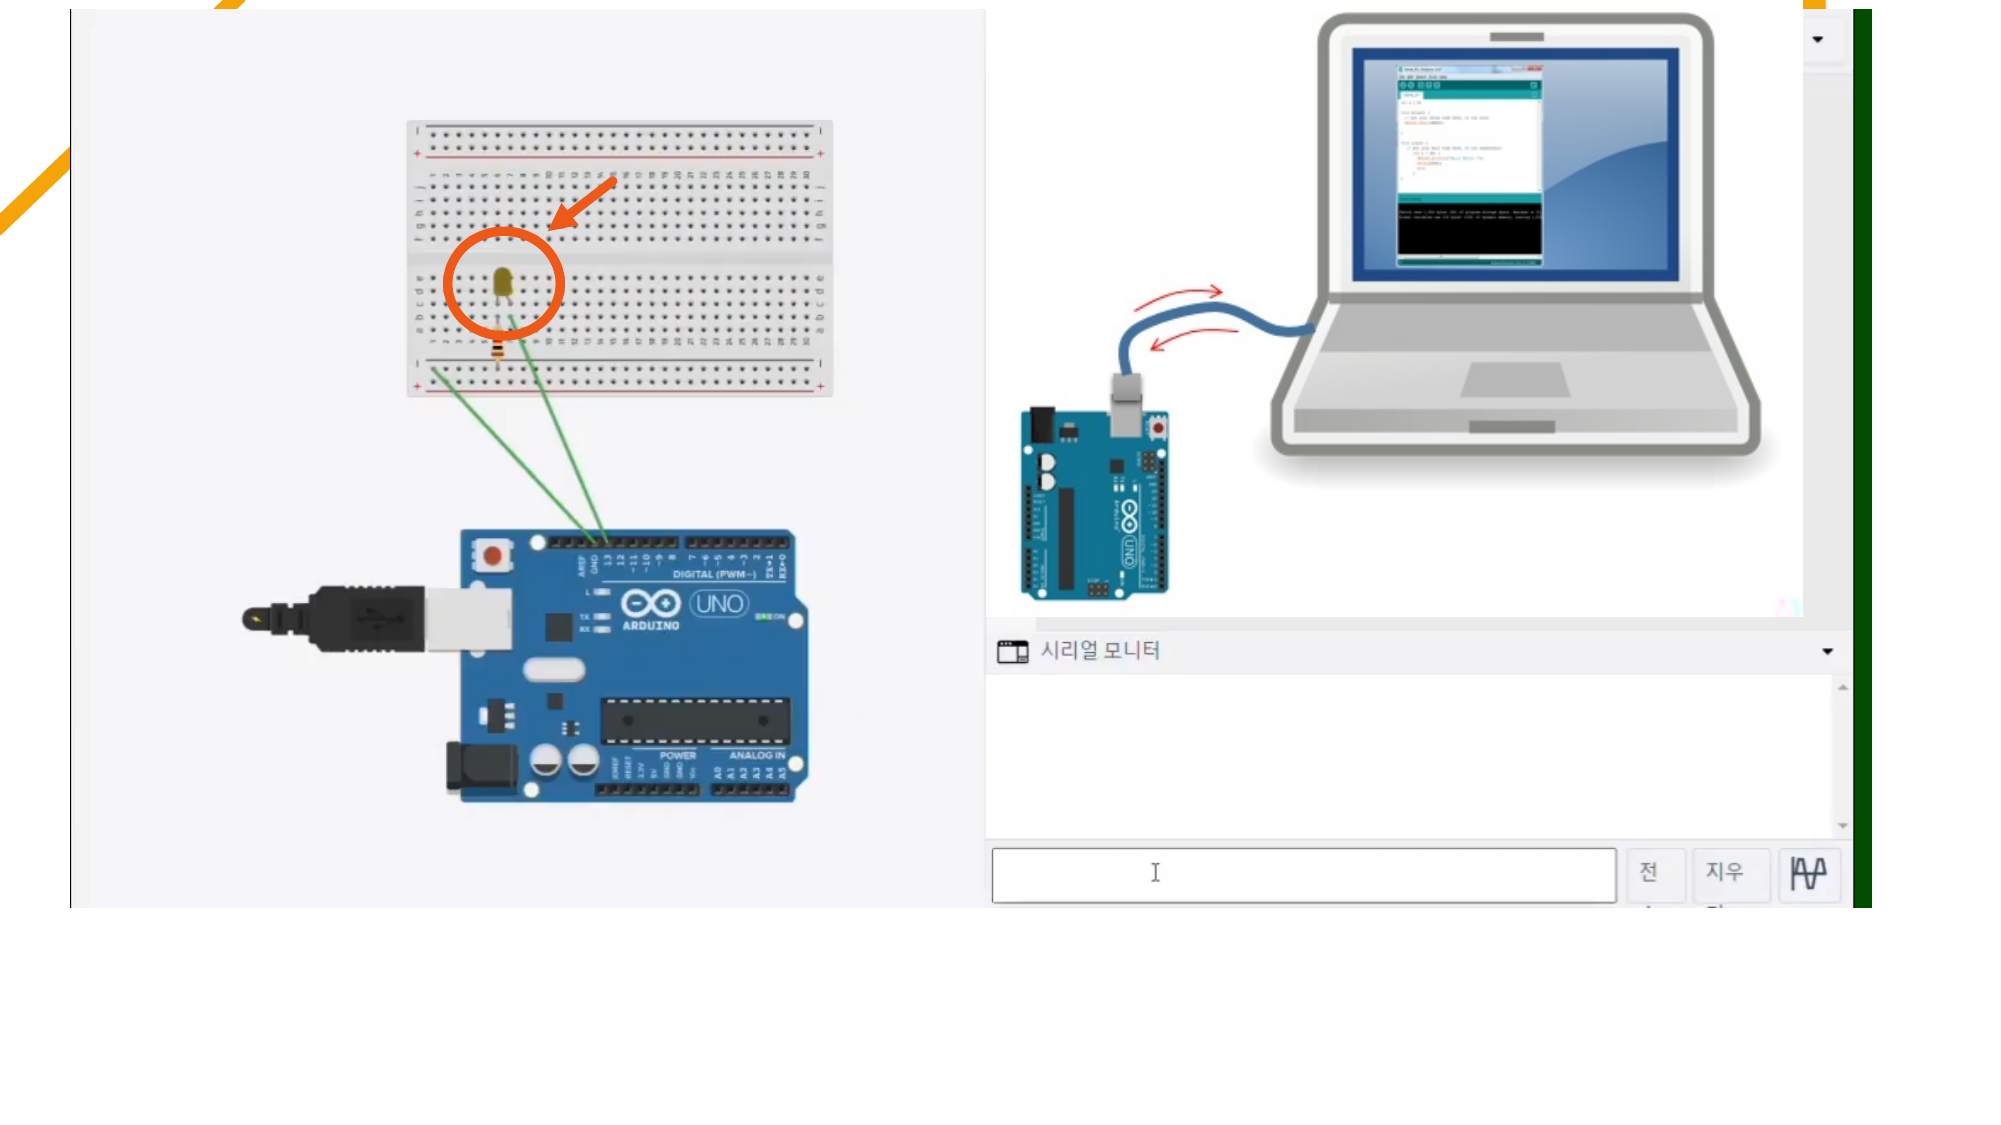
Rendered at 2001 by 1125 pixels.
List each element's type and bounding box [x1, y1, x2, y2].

text_box [547, 180, 613, 232]
text_box [215, 0, 246, 7]
text_box [0, 152, 64, 236]
picture [986, 0, 1803, 618]
text_box [69, 8, 1873, 909]
